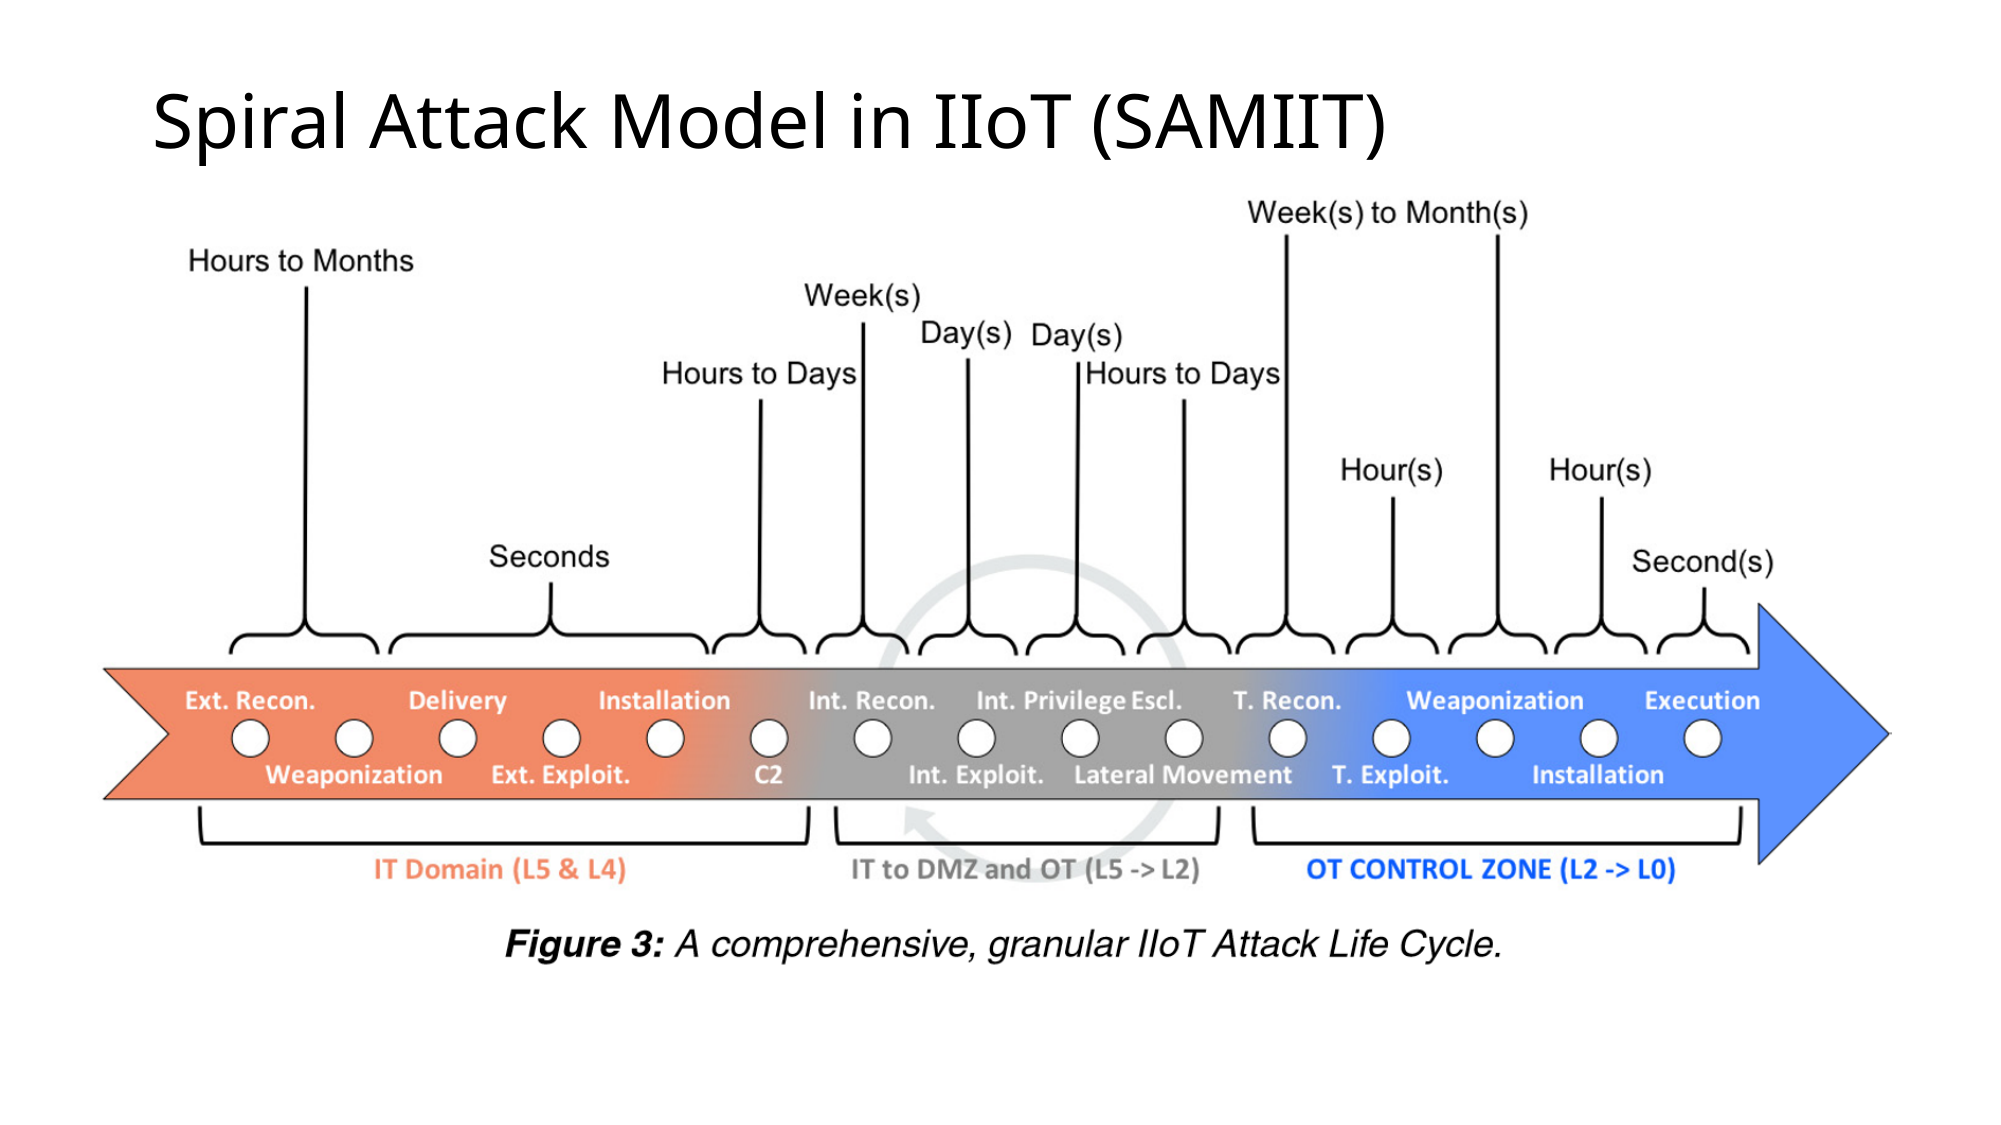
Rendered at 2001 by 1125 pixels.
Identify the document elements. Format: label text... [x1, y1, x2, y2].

picture [0, 153, 2000, 972]
text_box Spiral Attack Model in IIoT (SAMIIT) [137, 59, 1863, 153]
